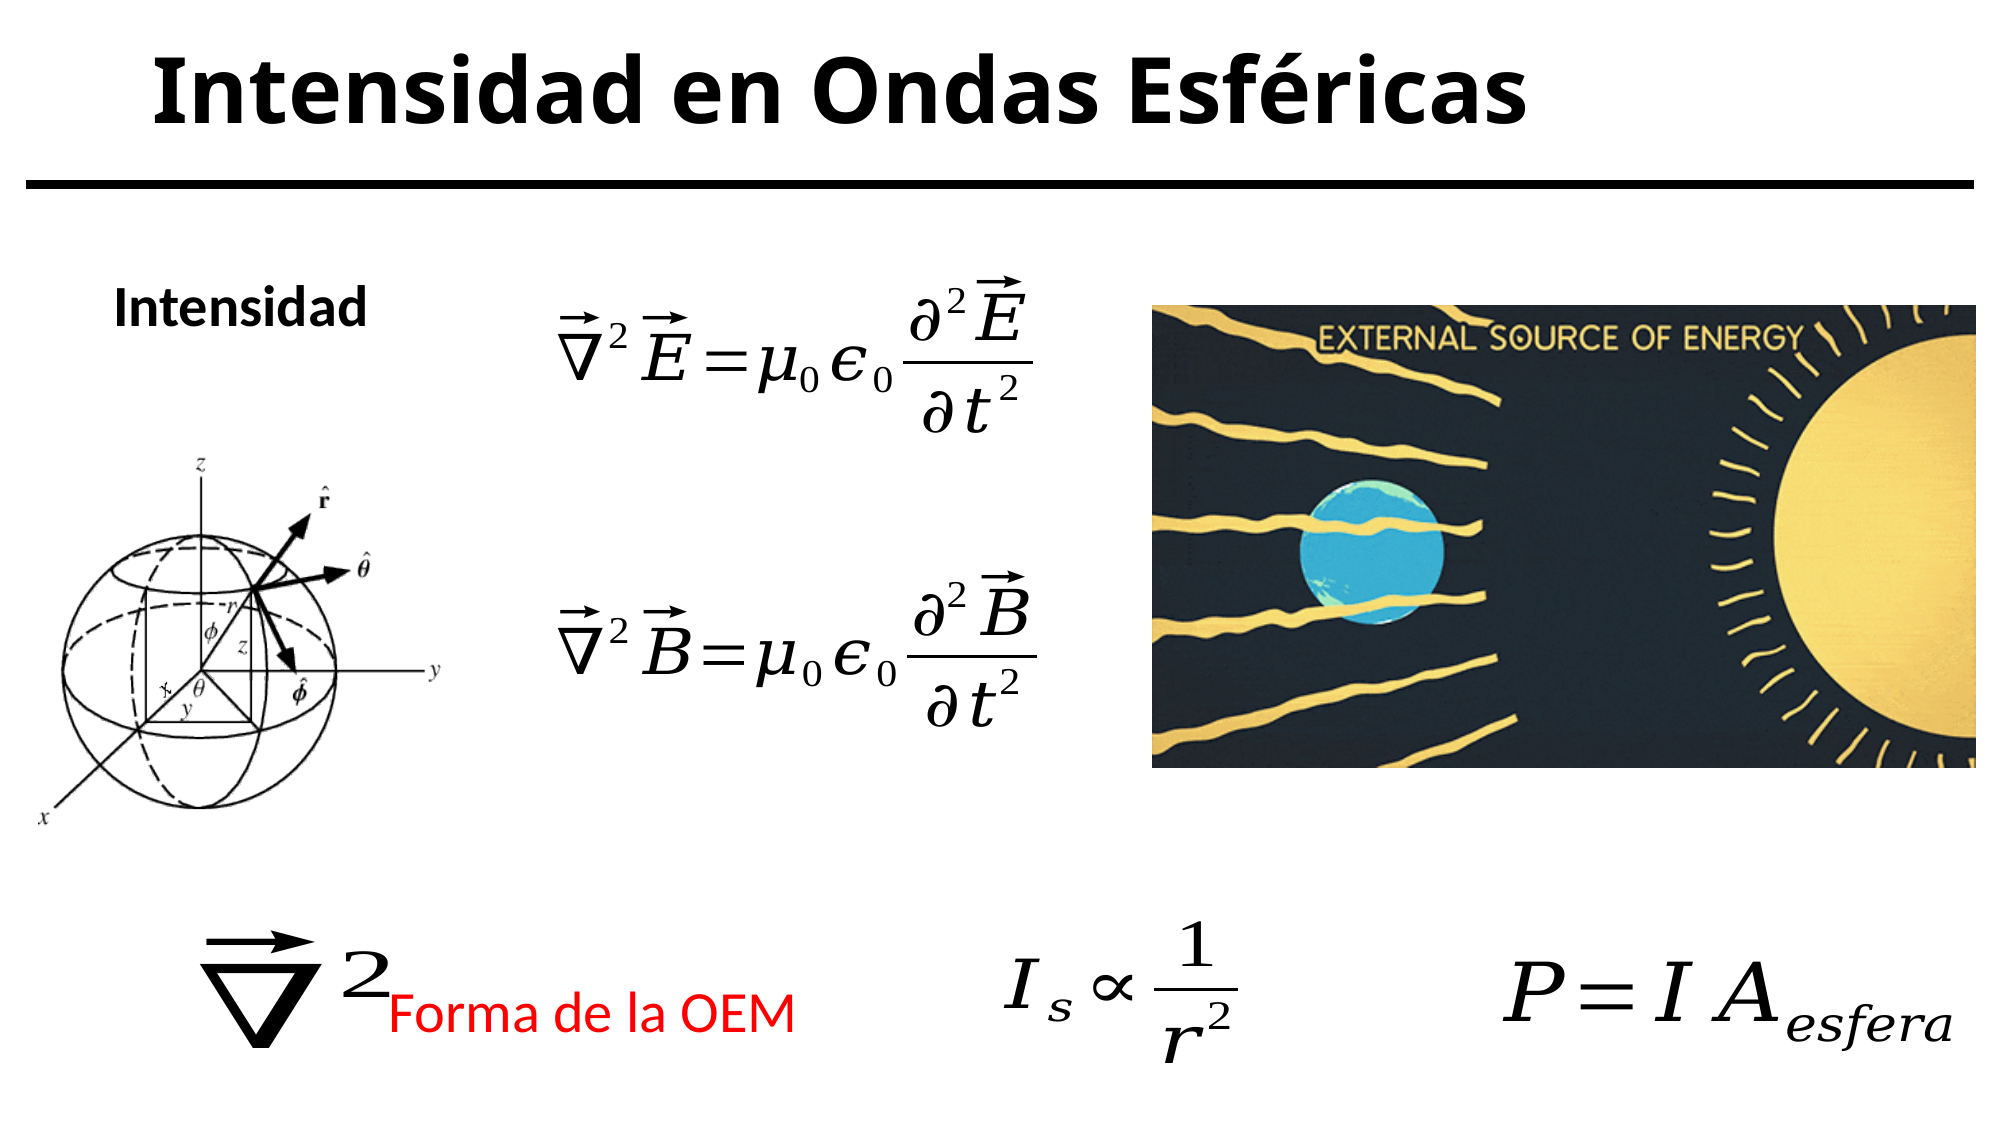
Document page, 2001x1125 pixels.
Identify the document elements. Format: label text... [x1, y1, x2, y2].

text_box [195, 925, 816, 1078]
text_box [556, 273, 1040, 740]
title Intensidad en Ondas Esféricas [137, 26, 1863, 161]
text_box Intensidad [98, 260, 384, 346]
picture [38, 444, 444, 836]
picture [1152, 305, 1976, 768]
